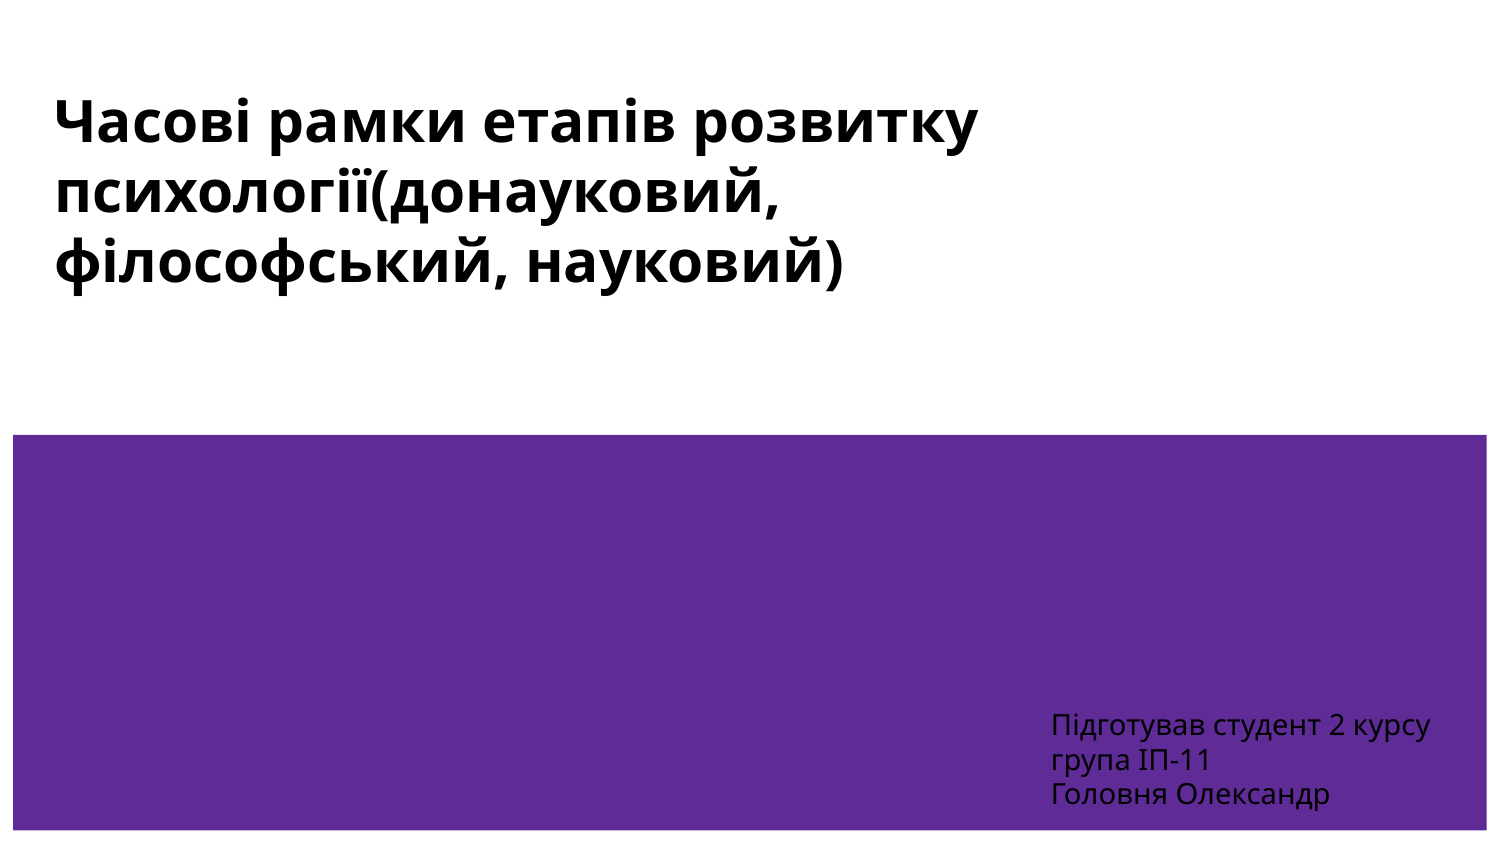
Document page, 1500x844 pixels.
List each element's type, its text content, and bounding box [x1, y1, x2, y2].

title Часові рамки етапів розвитку психології(донауковий, філософський, науковий) [39, 67, 1382, 310]
text_box Підготував студент 2 курсу група ІП-11 Головня Олександр [1035, 690, 1500, 826]
